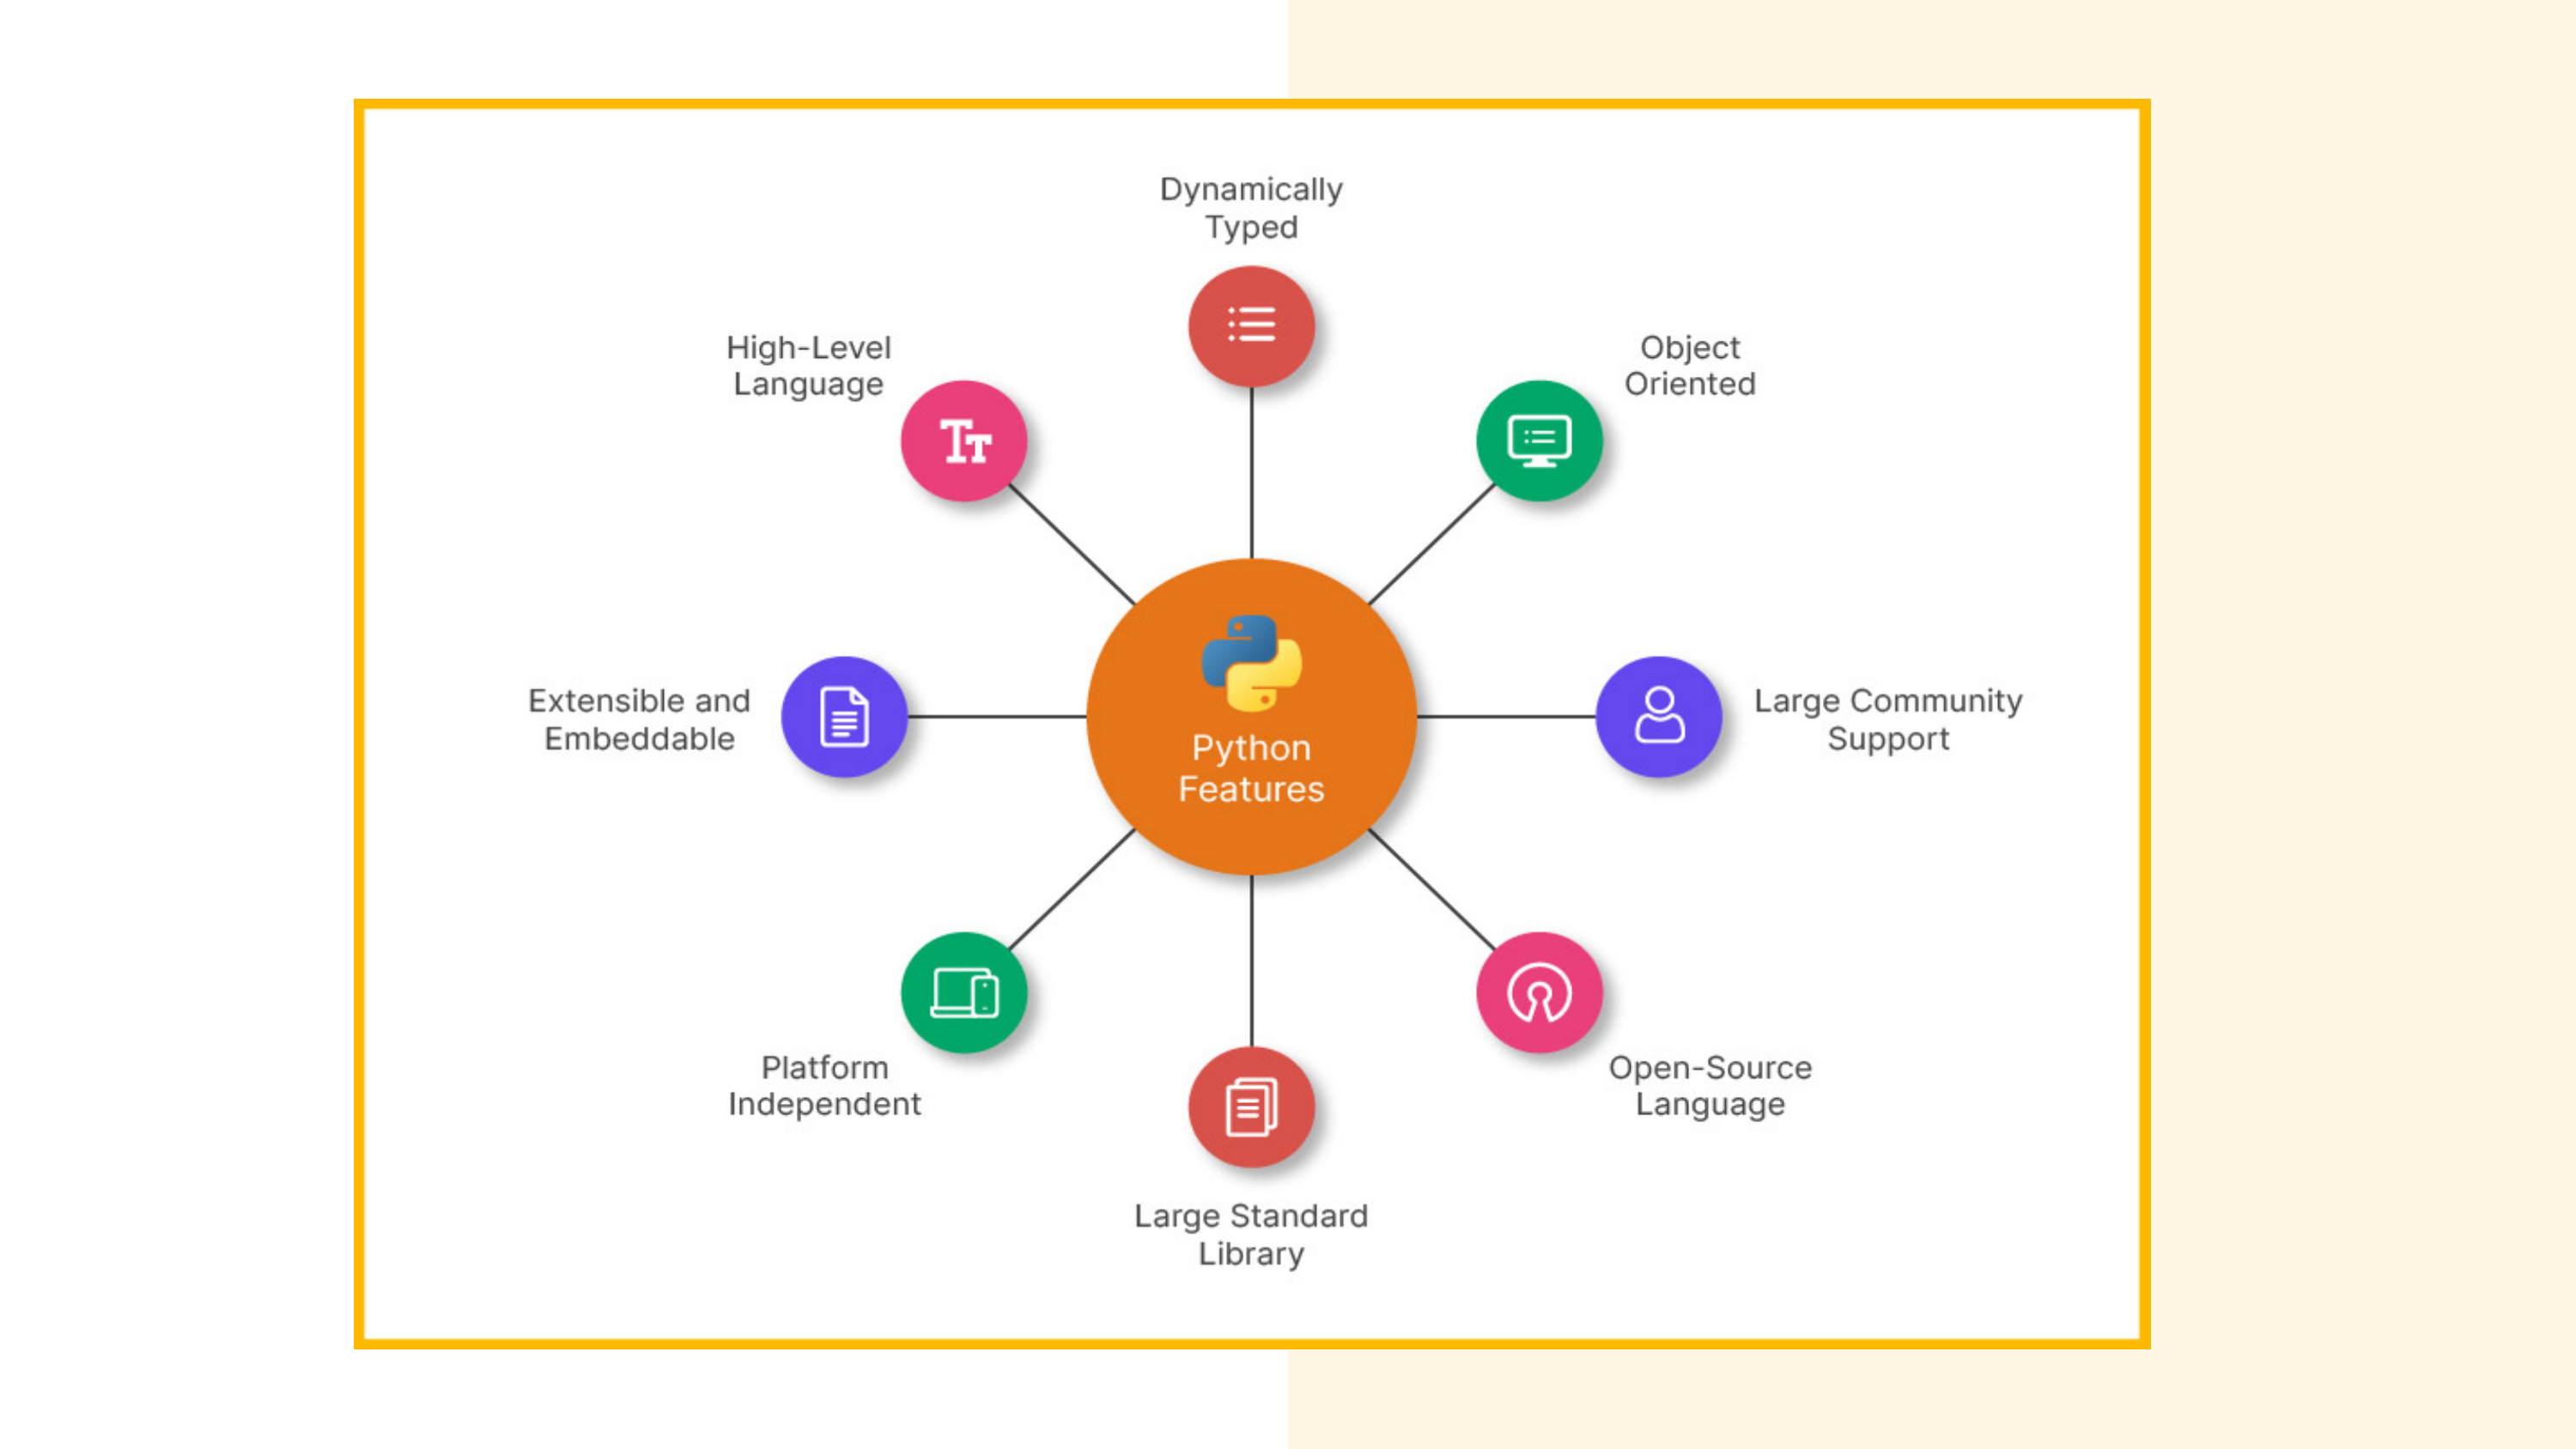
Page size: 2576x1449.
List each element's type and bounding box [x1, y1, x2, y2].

text_box [1287, 0, 2576, 1449]
text_box [354, 99, 2151, 1350]
